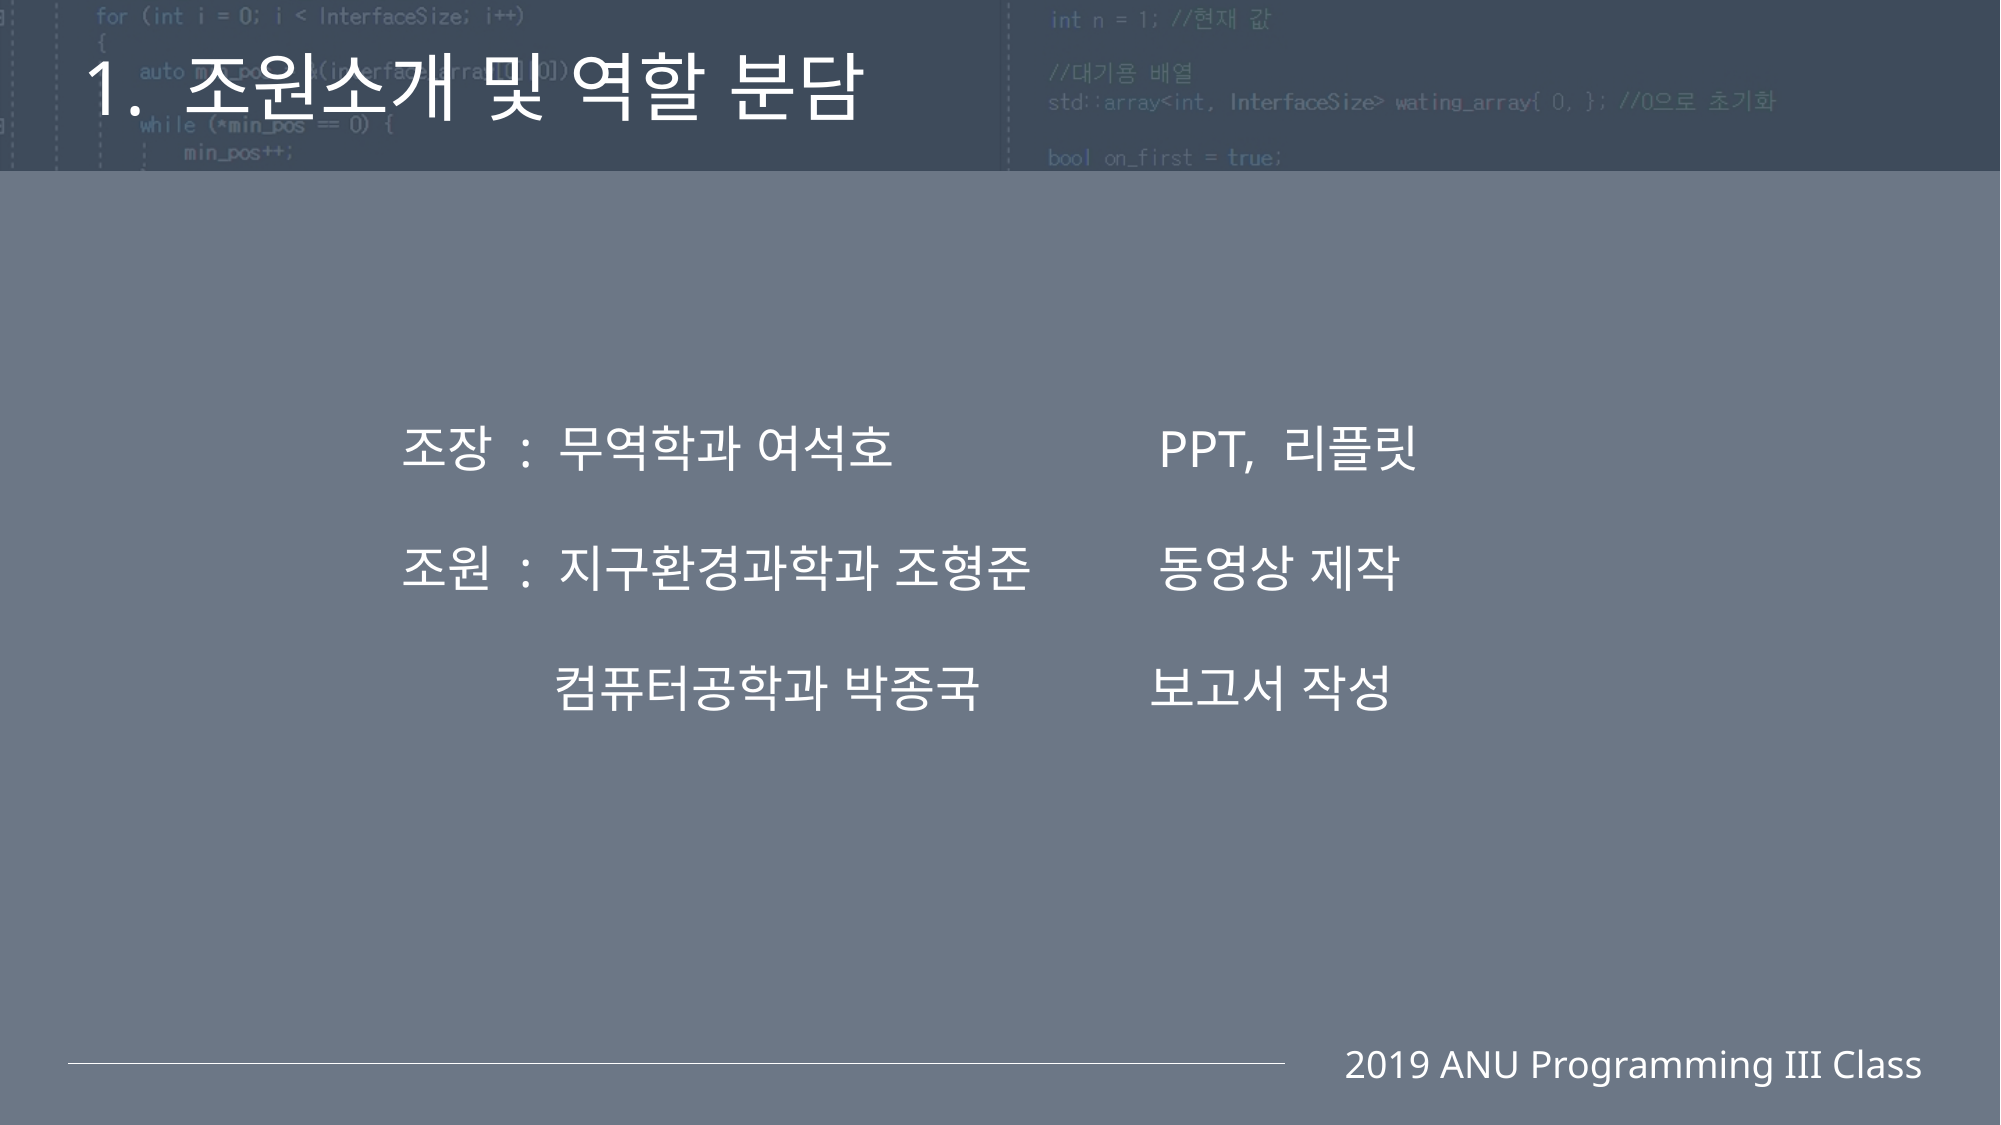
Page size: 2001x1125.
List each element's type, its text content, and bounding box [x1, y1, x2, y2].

text_box [0, 171, 2000, 1125]
picture [0, 0, 2000, 171]
text_box 조장 : 무역학과 여석호 PPT, 리플릿 조원 : 지구환경과학과 조형준 동영상 제작 컴퓨터공학과 박종국 보고서 작성 [387, 410, 1746, 786]
text_box 2019 ANU Programming III Class [1285, 1033, 1983, 1094]
